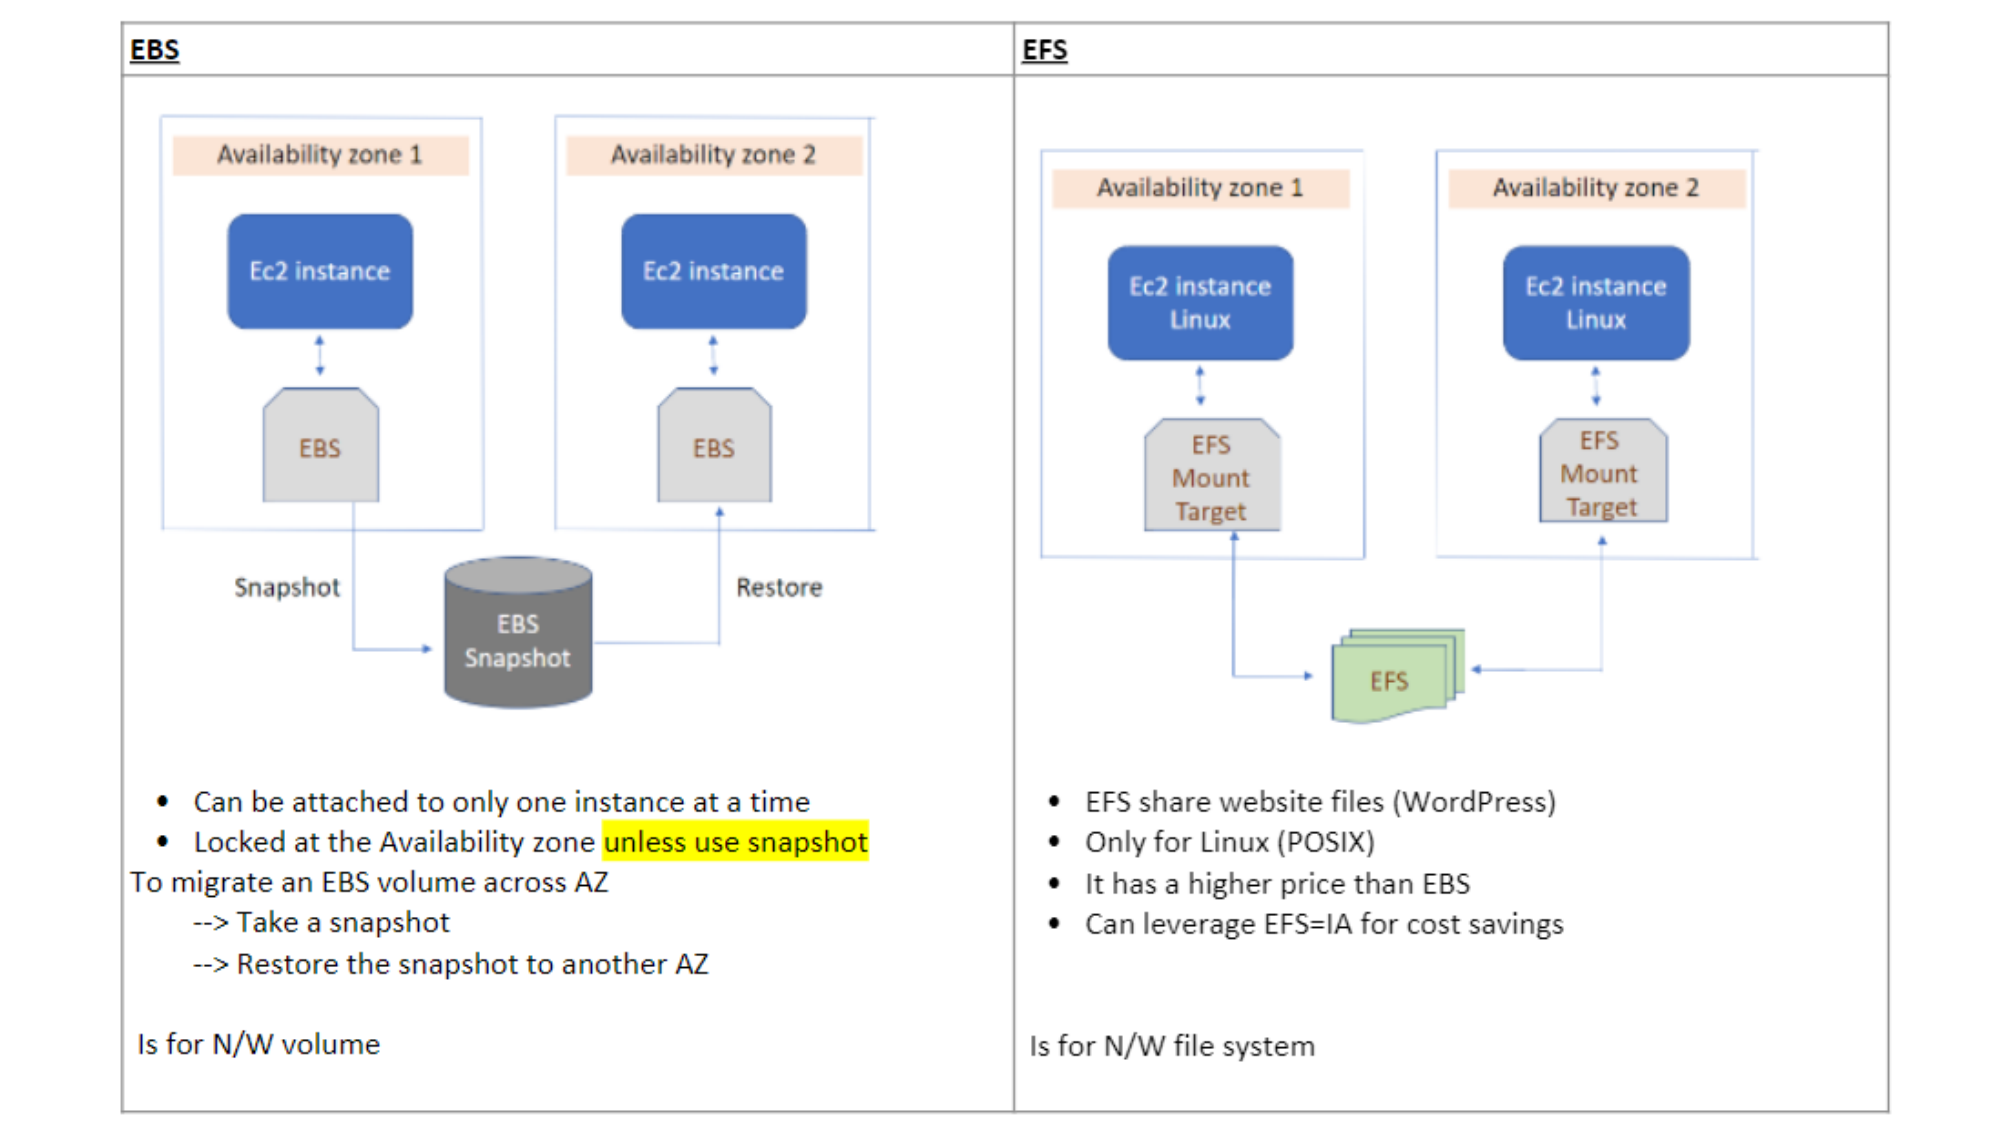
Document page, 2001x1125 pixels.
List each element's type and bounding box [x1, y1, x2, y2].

picture [101, 7, 1899, 1120]
